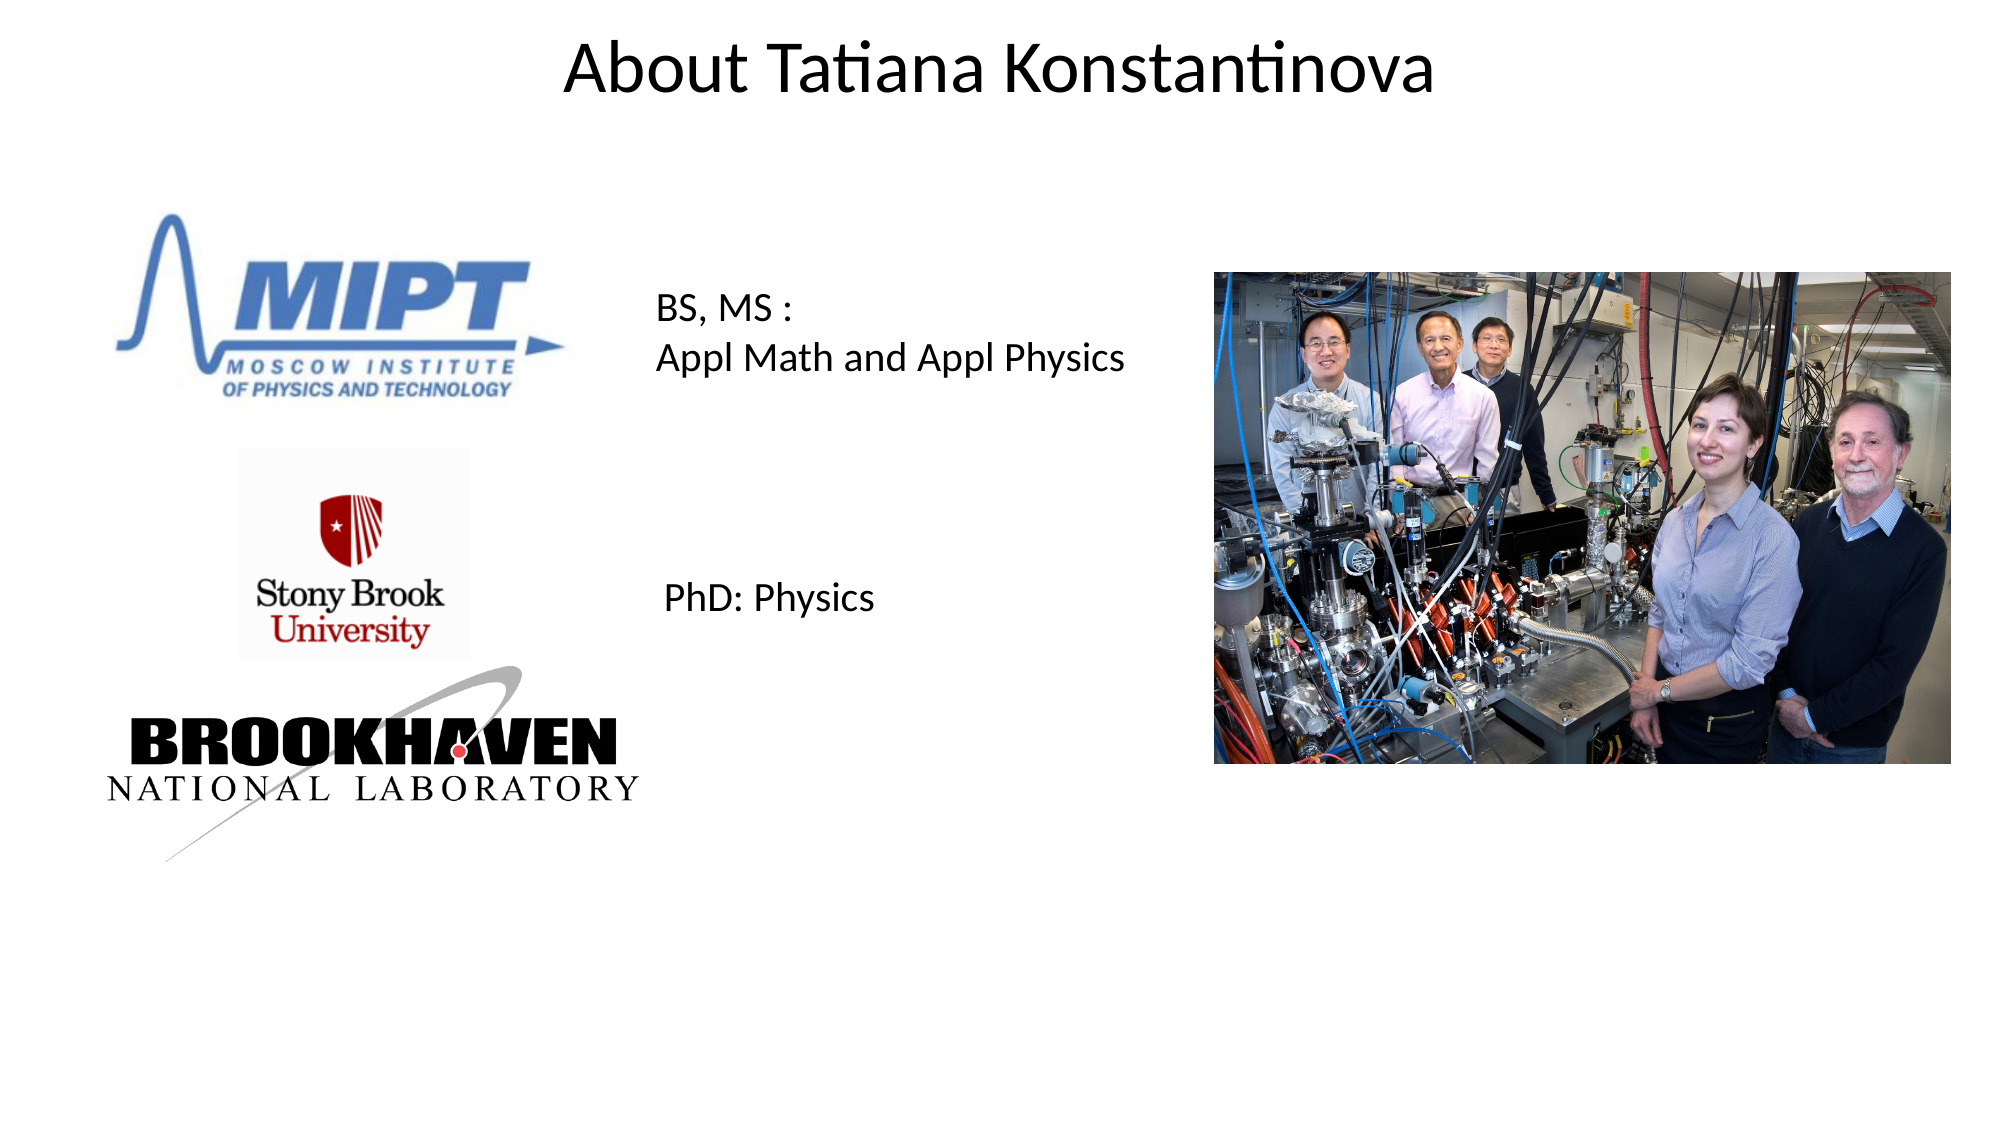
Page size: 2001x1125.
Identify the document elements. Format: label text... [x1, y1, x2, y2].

picture [239, 448, 470, 660]
picture [71, 188, 604, 442]
text_box PhD: Physics [648, 562, 890, 628]
picture [1214, 272, 1951, 764]
text_box BS, MS : Appl Math and Appl Physics [641, 272, 1141, 388]
text_box About Tatiana Konstantinova [548, 10, 1452, 116]
picture [107, 666, 639, 862]
